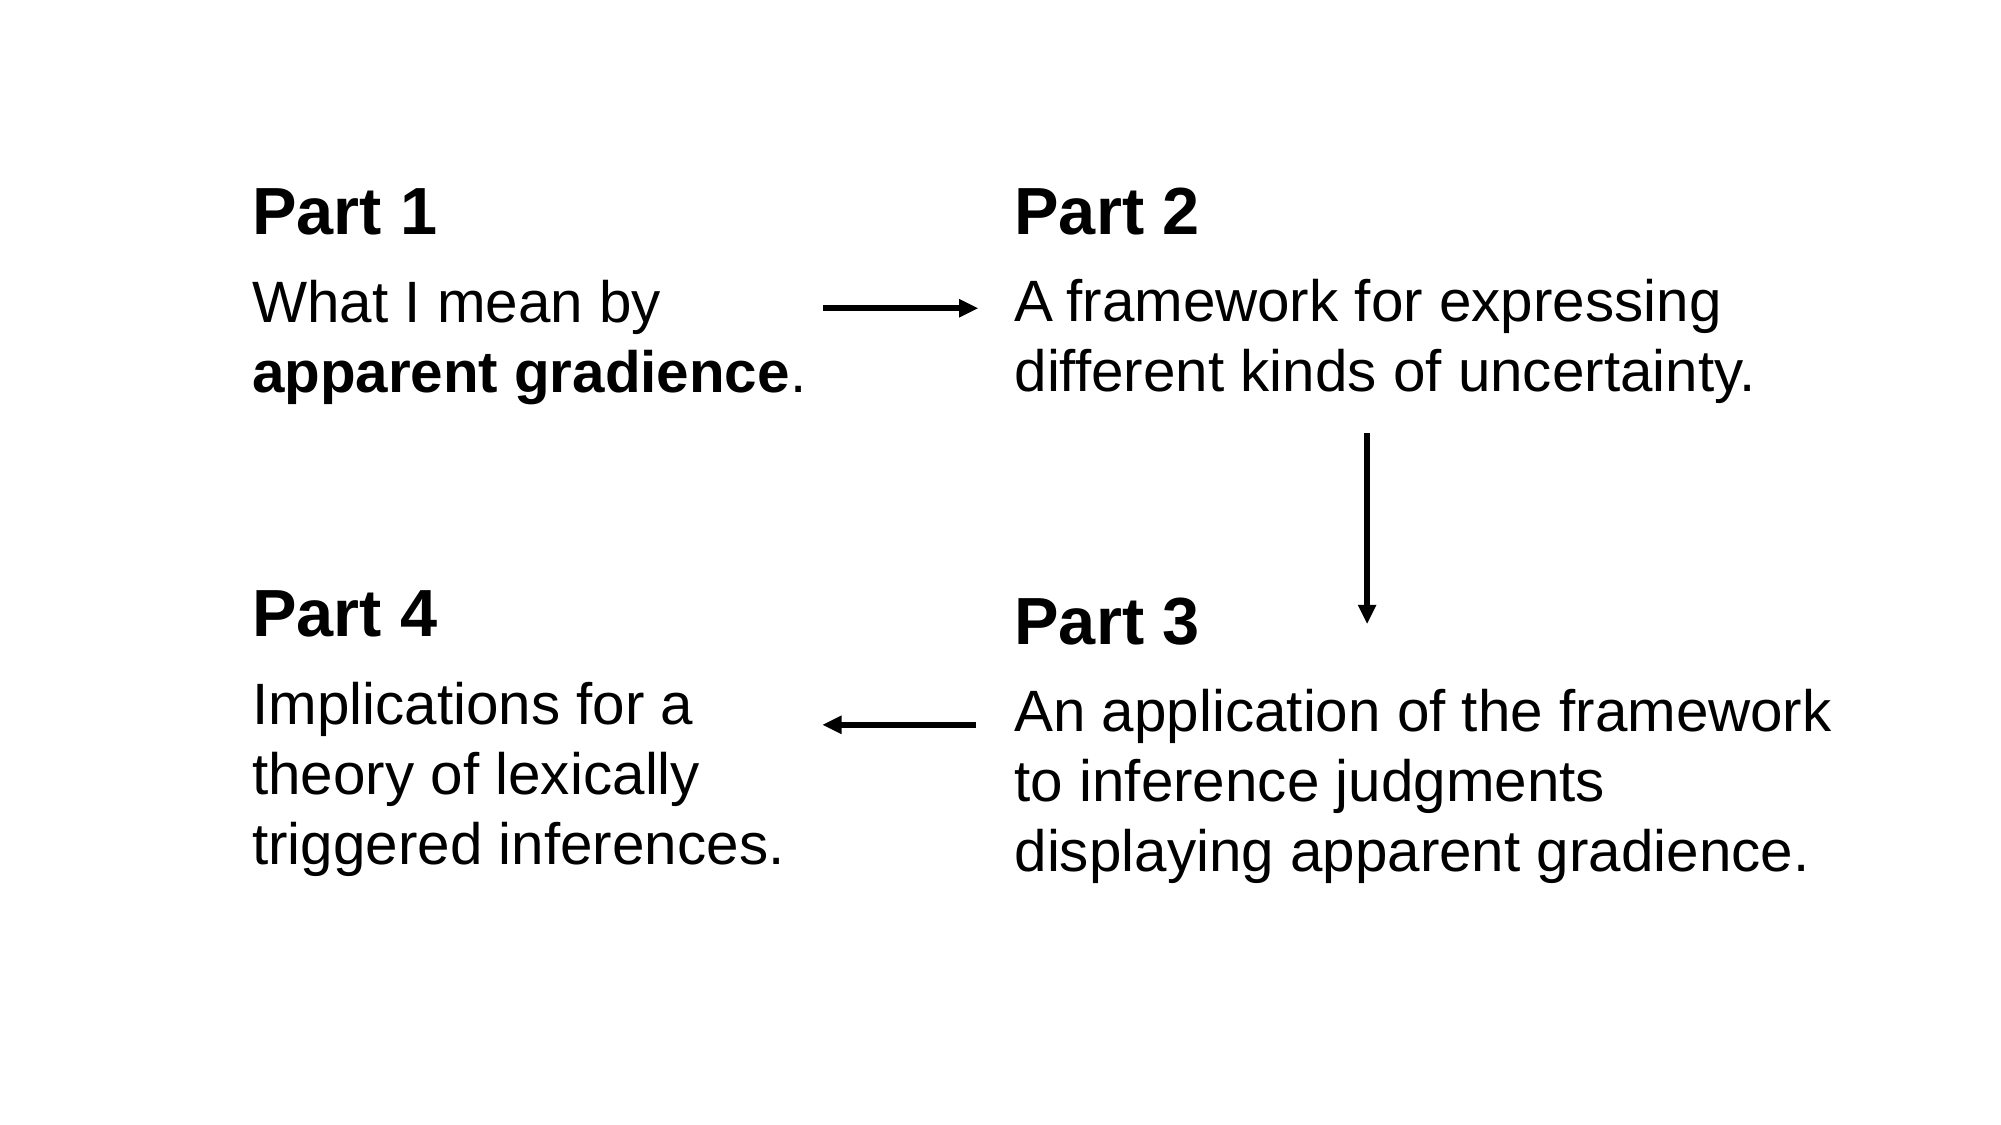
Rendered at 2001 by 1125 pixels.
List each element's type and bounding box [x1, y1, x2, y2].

text_box [822, 160, 1781, 413]
text_box [237, 161, 823, 414]
text_box [237, 562, 1065, 886]
text_box [999, 433, 1852, 894]
